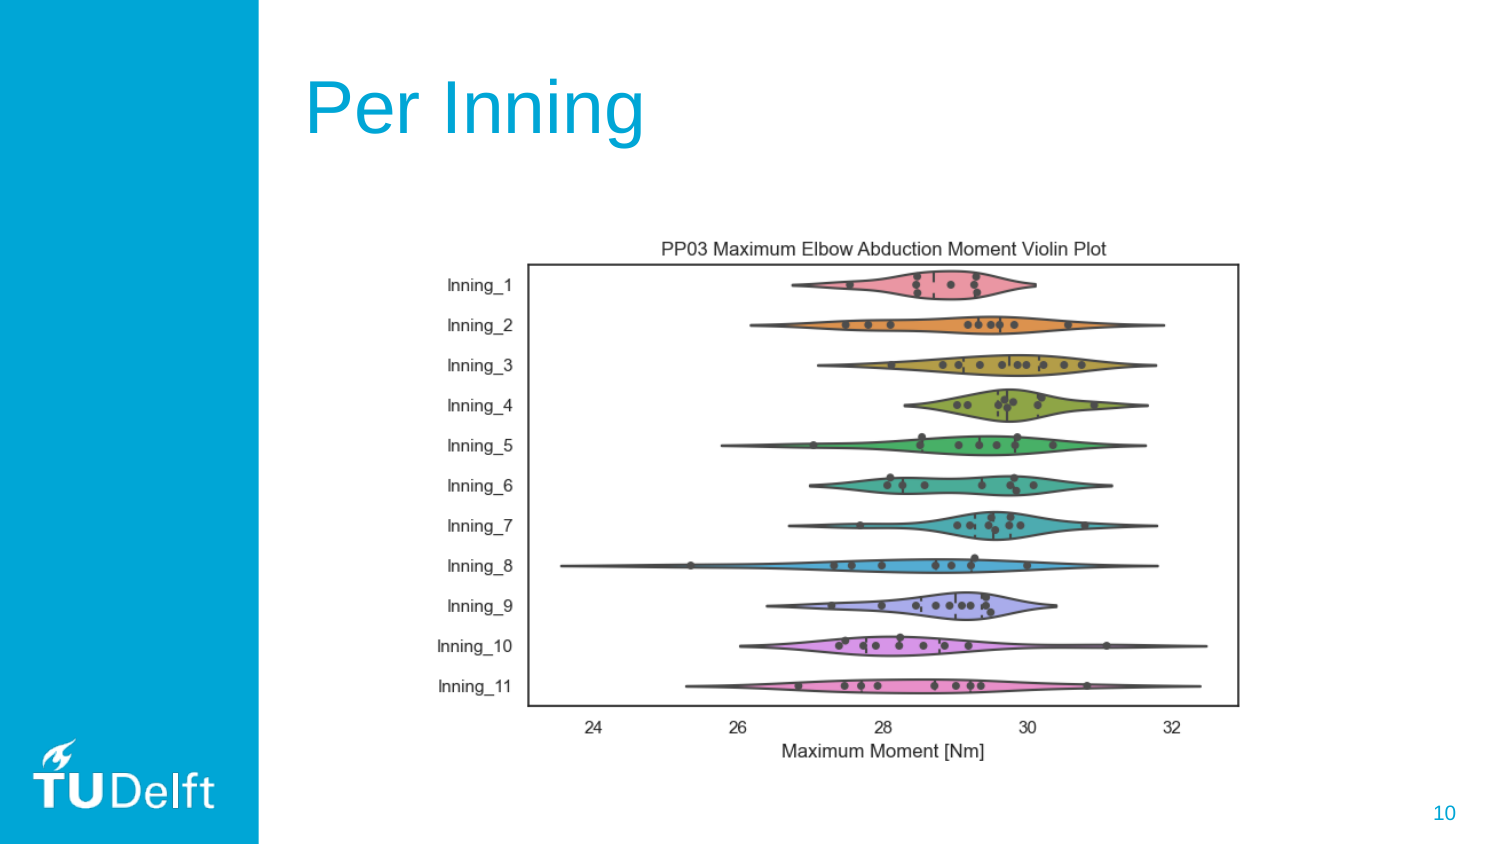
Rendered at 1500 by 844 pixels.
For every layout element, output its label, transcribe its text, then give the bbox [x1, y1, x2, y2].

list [414, 196, 1330, 769]
title Per Inning [289, 33, 1455, 175]
